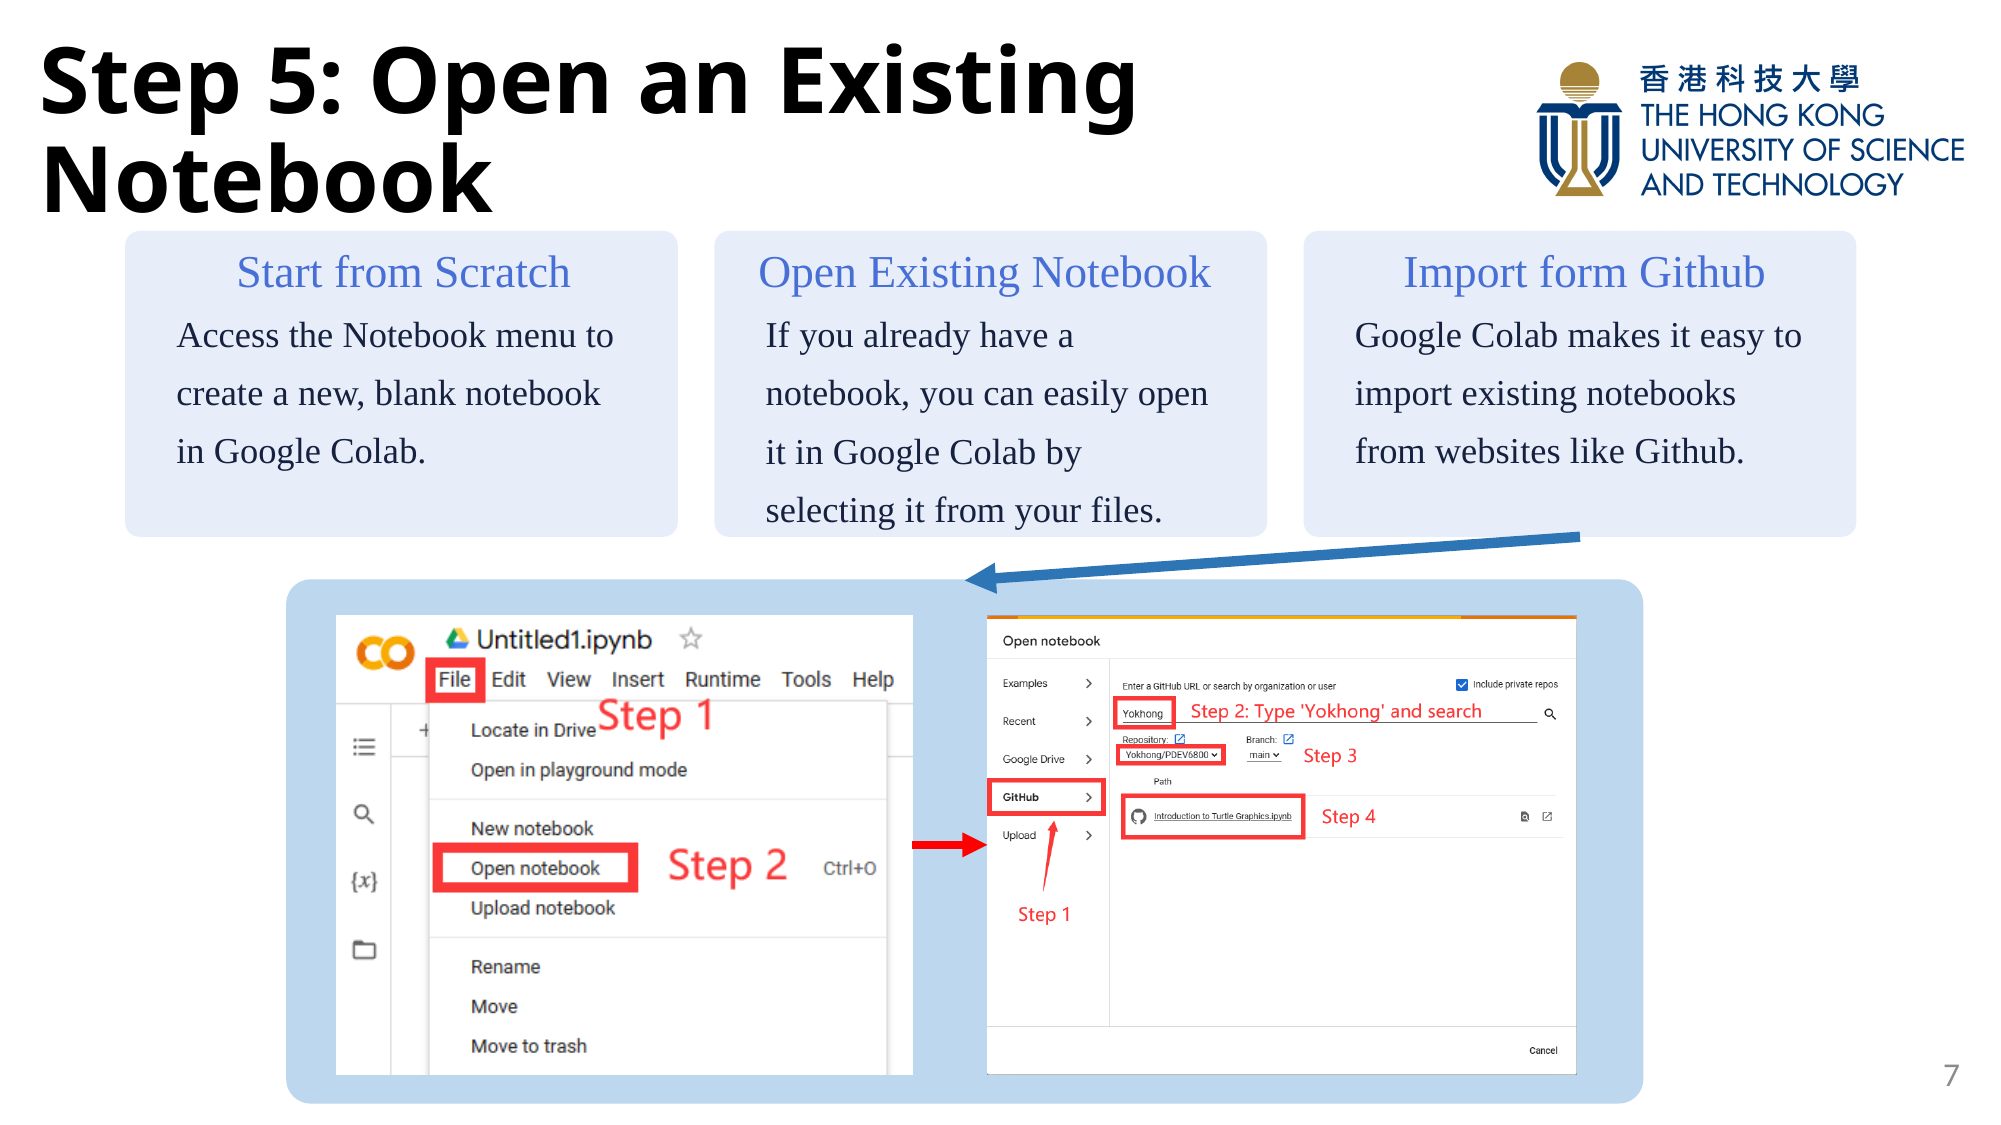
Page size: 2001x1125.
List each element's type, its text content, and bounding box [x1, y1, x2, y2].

picture [336, 615, 913, 1075]
text_box [1303, 230, 1857, 537]
text_box Open Existing Notebook [743, 231, 1239, 289]
text_box Import form Github [1388, 231, 1772, 288]
picture [1540, 33, 1985, 233]
picture [987, 615, 1577, 1075]
text_box [125, 230, 678, 537]
text_box If you already have a notebook, you can easily open it in Google Colab by selecting it from your files. [750, 288, 1231, 523]
title Step 5: Open an Existing Notebook [24, 24, 1540, 242]
text_box [286, 579, 1644, 1104]
slide_number 7 [1524, 1042, 1975, 1103]
text_box Google Colab makes it easy to import existing notebooks from websites like Github. [1340, 288, 1820, 581]
text_box [714, 230, 1268, 537]
text_box Start from Scratch [221, 231, 582, 288]
text_box Access the Notebook menu to create a new, blank notebook in Google Colab. [161, 288, 642, 464]
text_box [964, 536, 1580, 581]
